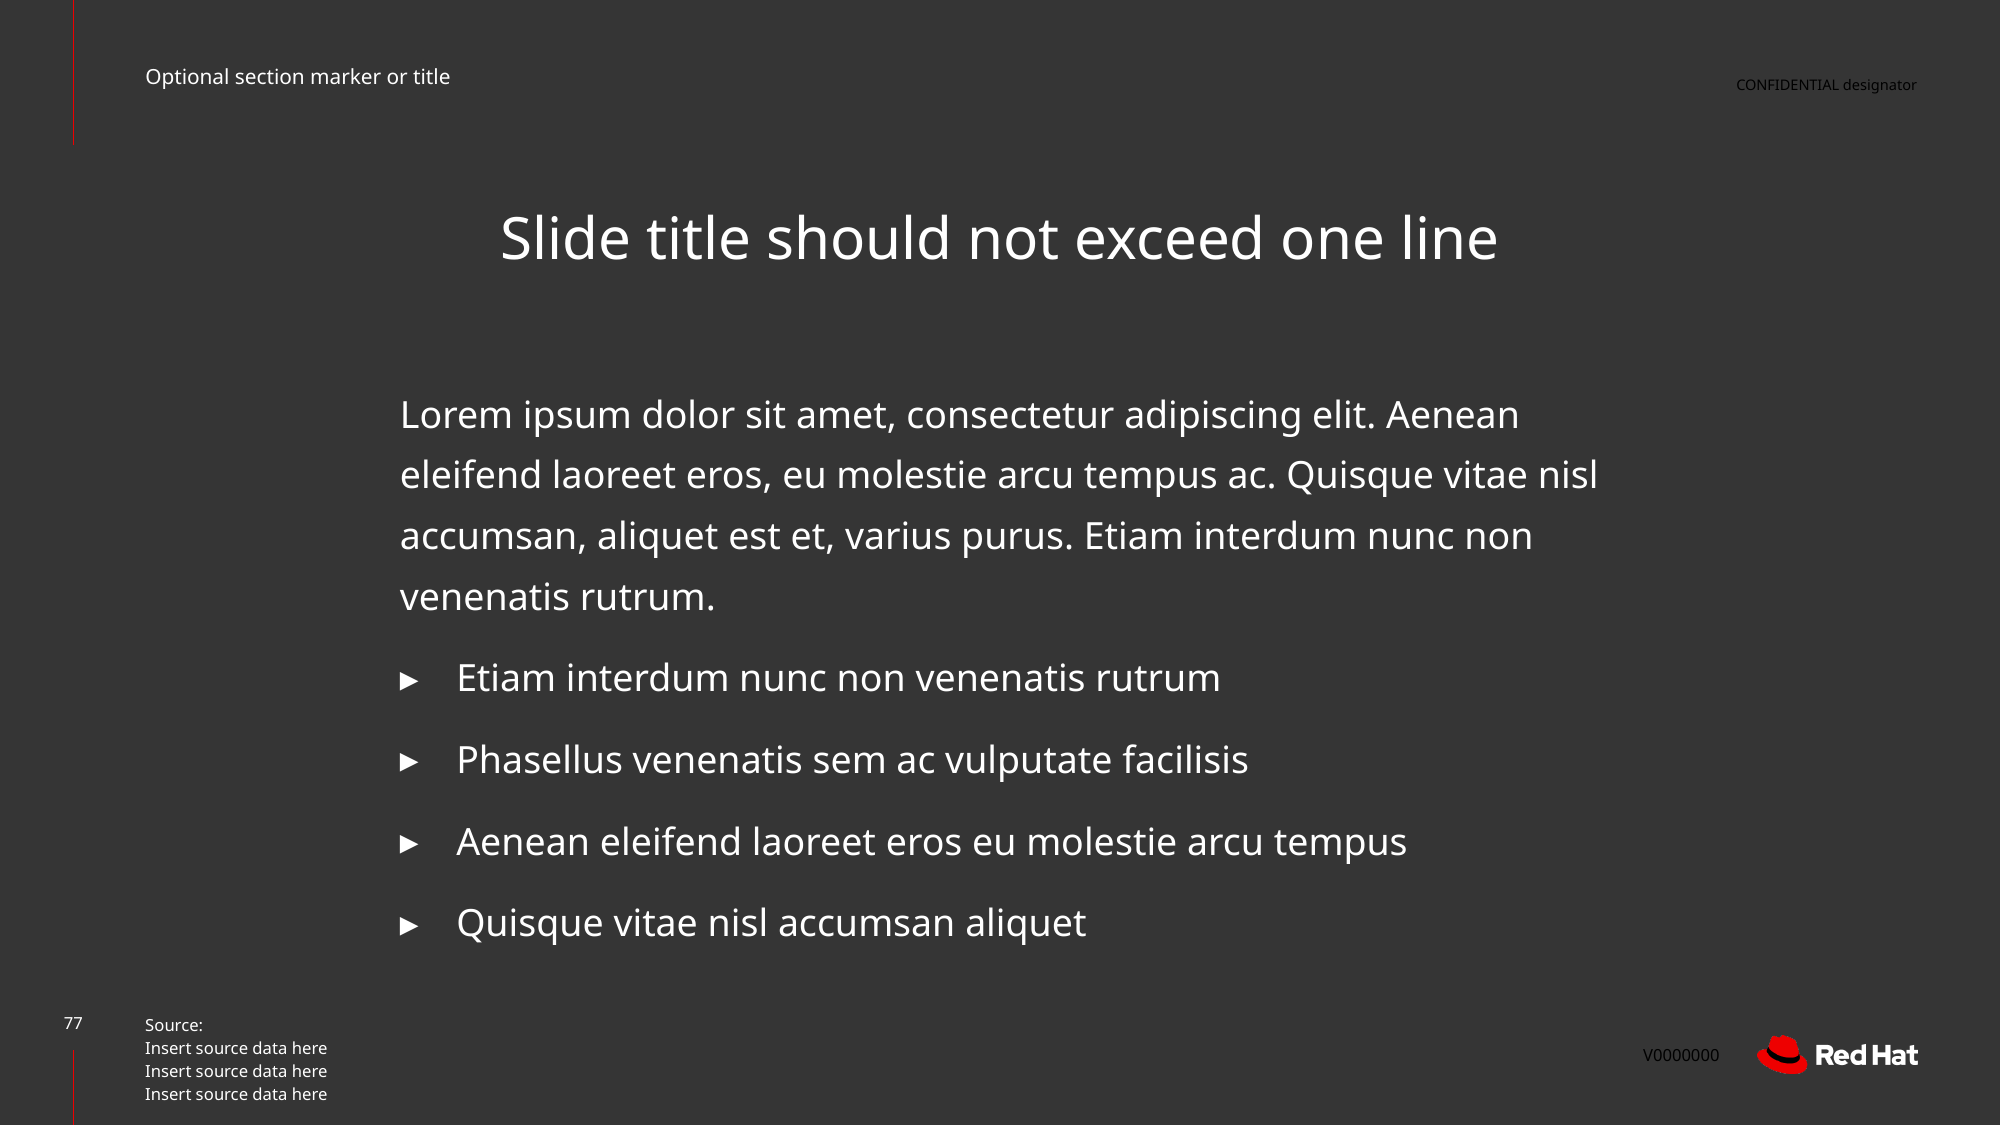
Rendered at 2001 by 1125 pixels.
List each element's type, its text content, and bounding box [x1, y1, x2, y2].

slide_number ‹#› [13, 1012, 134, 1036]
subtitle Source: Insert source data here Insert source data here Insert source data here [145, 1012, 1458, 1104]
list Lorem ipsum dolor sit amet, consectetur adipiscing elit. Aenean eleifend laoreet eros, eu molestie arcu tempus ac. Quisque vitae nisl accumsan, aliquet est et, varius purus. Etiam interdum nunc non venenatis rutrum. Etiam interdum nunc non venenatis rutrum Phasellus venenatis sem ac vulputate facilisis Aenean eleifend laoreet eros eu molestie arcu tempus Quisque vitae nisl accumsan aliquet [399, 375, 1600, 975]
title Slide title should not exceed one line [145, 180, 1855, 272]
subtitle Optional section marker or title [73, 9, 919, 143]
picture [1757, 1035, 1918, 1074]
